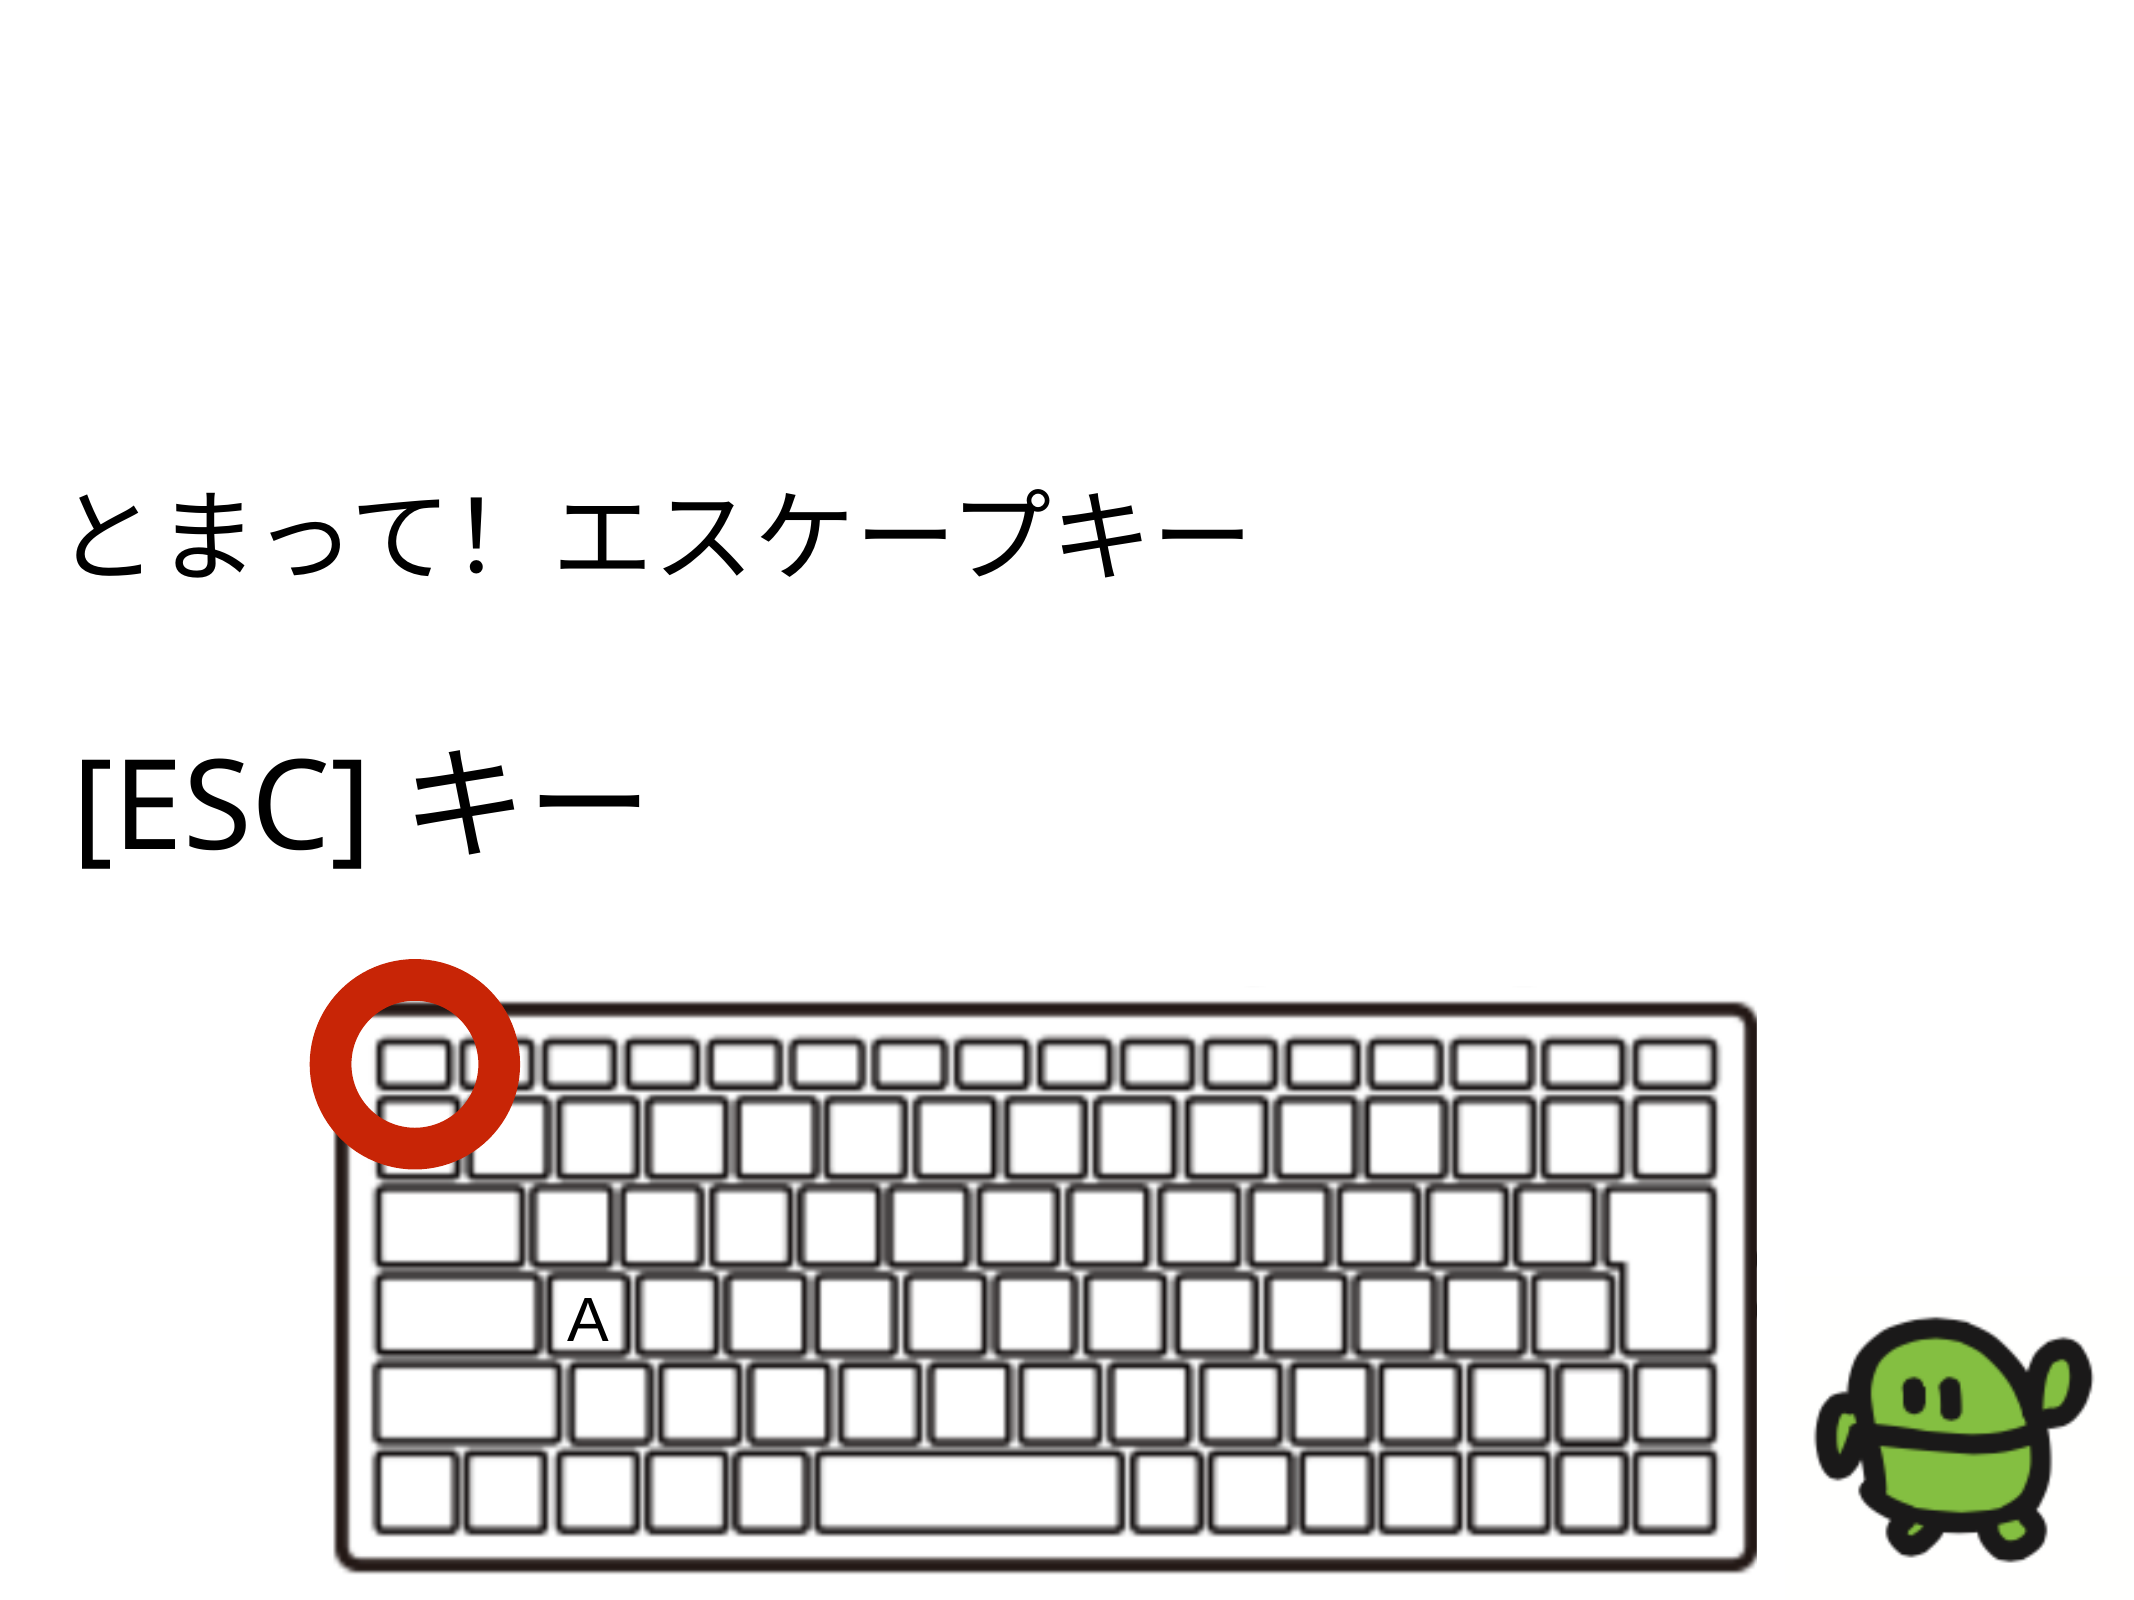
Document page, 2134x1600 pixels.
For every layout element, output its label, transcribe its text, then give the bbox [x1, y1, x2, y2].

title とまって！エスケープキー [47, 427, 1282, 640]
picture [1785, 1275, 2134, 1600]
picture [308, 986, 1758, 1596]
text_box [ESC]キー [64, 716, 2070, 884]
